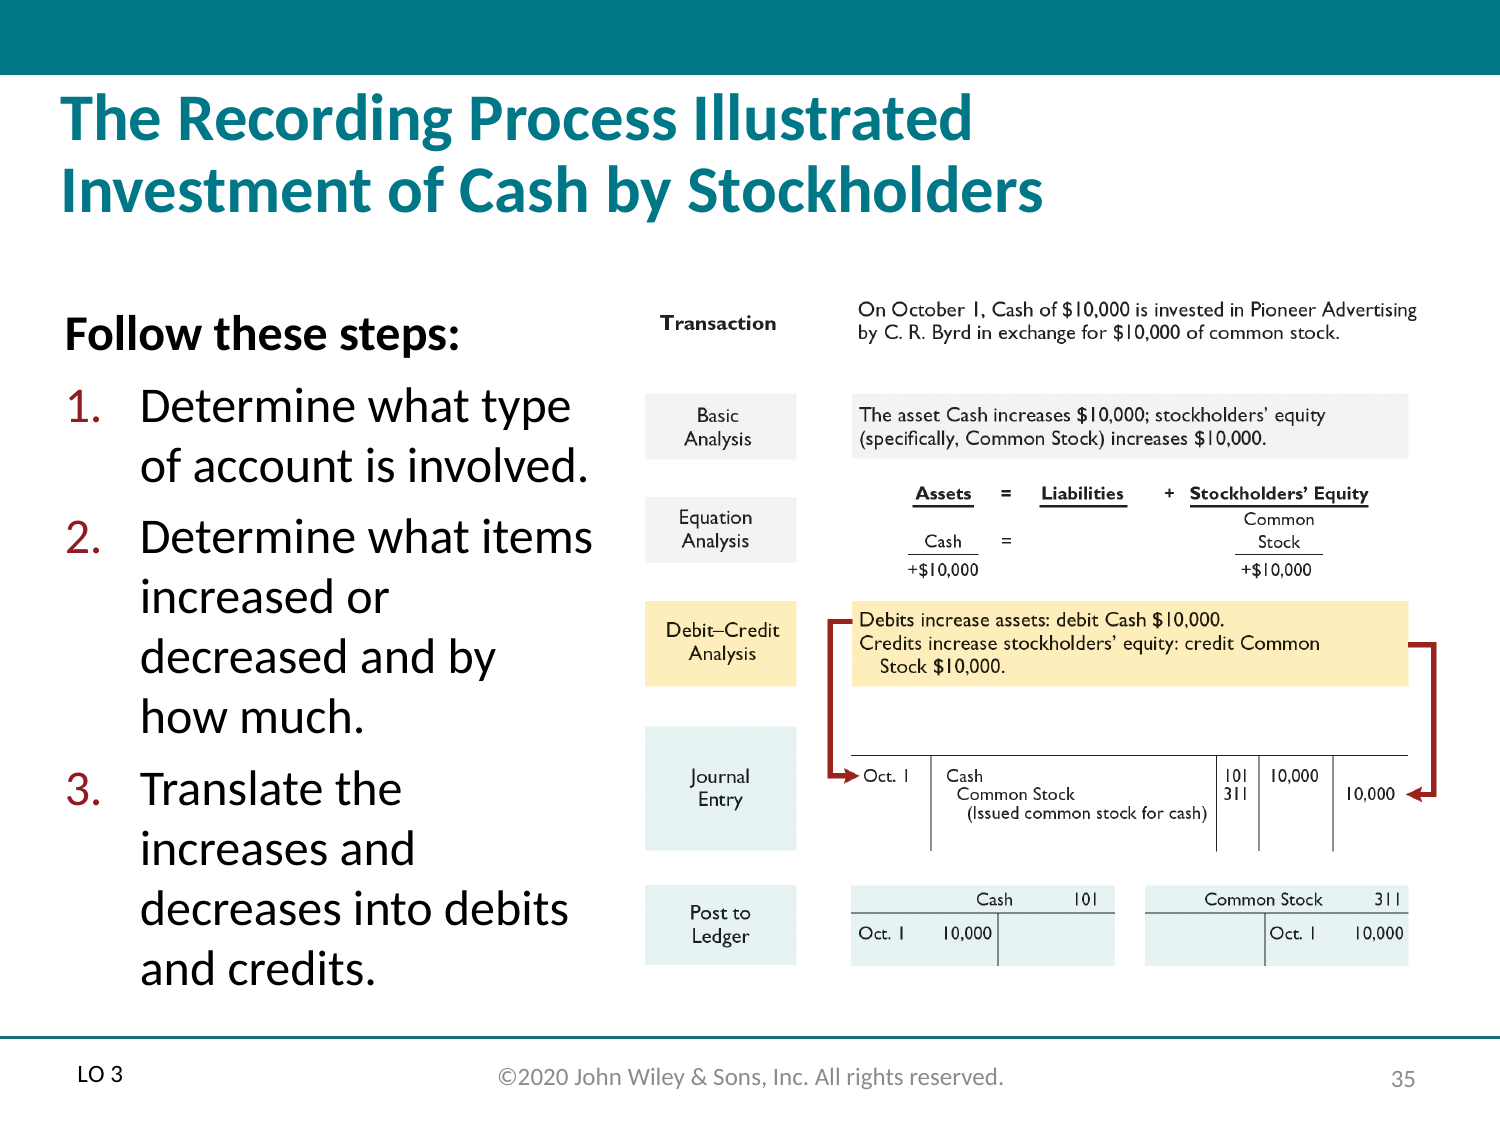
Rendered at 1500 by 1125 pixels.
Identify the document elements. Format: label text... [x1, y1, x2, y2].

picture [621, 285, 1455, 980]
list Follow these steps: Determine what type of account is involved. Determine what items increased or decreased and by how much. Translate the increases and decreases into debits and credits. [50, 287, 611, 1011]
list L O 3 [62, 1053, 155, 1099]
title The Recording Process Illustrated Investment of Cash by Stockholders [45, 75, 1447, 235]
